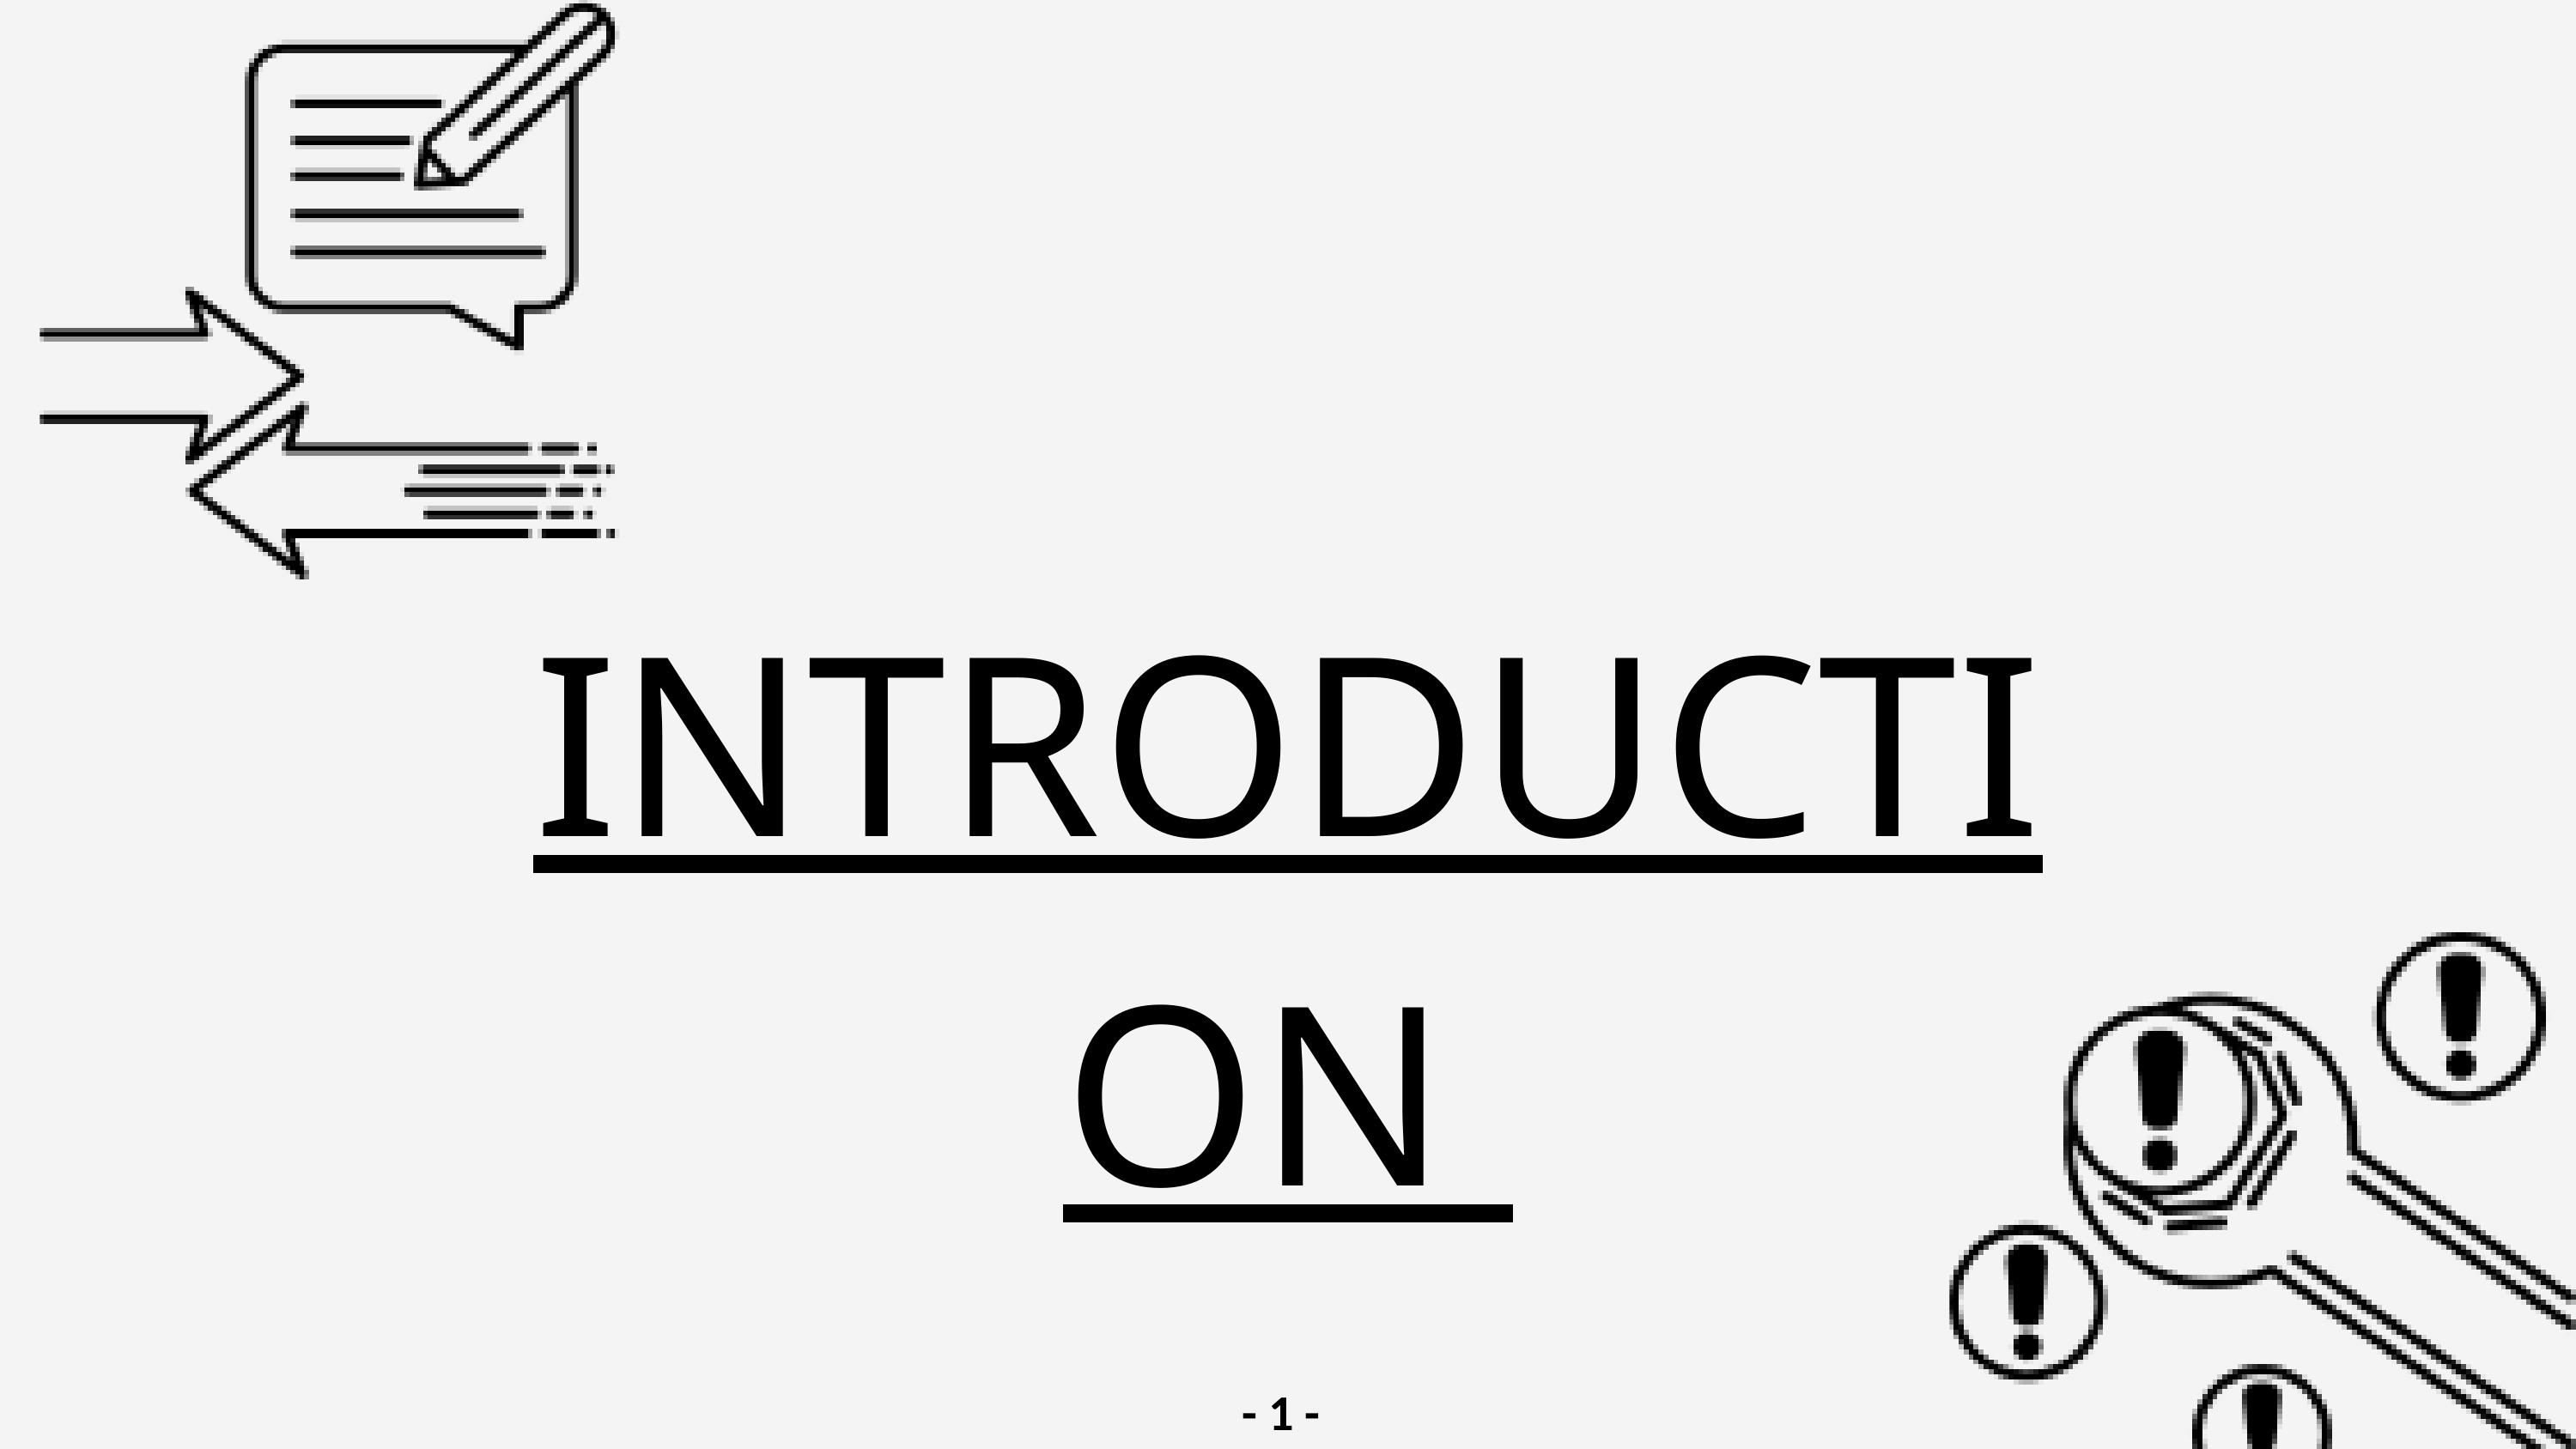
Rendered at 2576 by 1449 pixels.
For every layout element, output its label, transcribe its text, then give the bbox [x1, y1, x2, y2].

text_box - 1 - [1229, 1373, 1347, 1447]
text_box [1949, 931, 2576, 1449]
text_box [39, 0, 620, 580]
text_box INTRODUCTION [469, 537, 2107, 1236]
